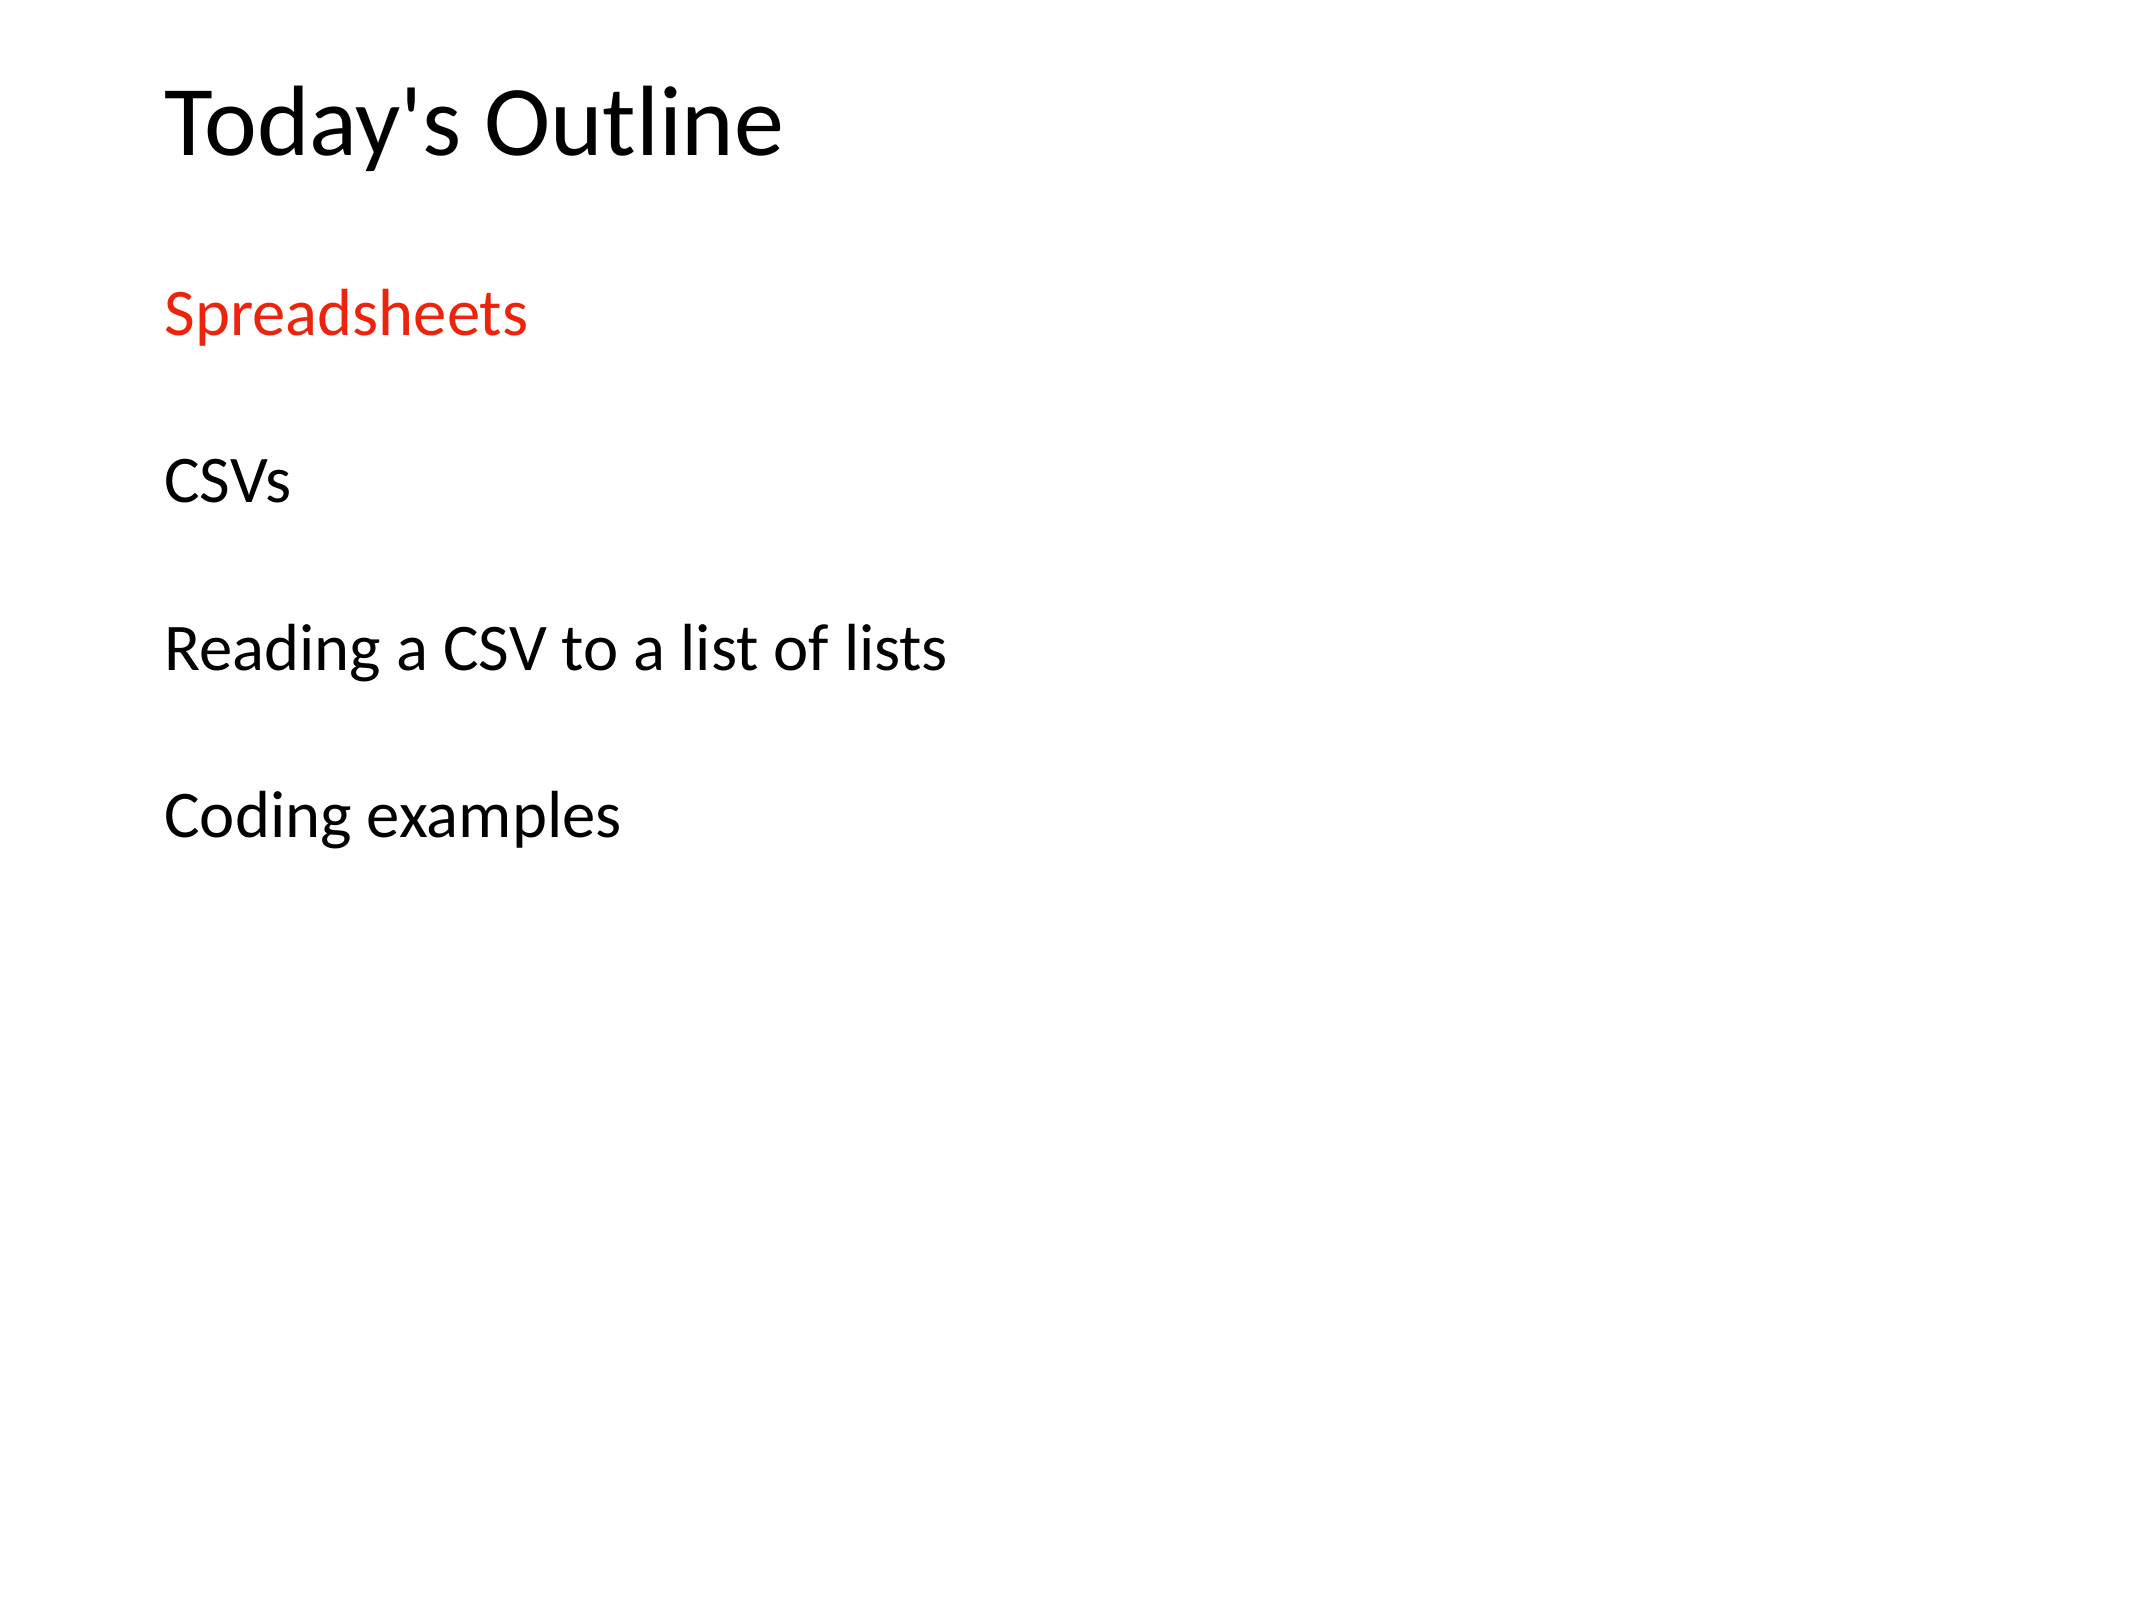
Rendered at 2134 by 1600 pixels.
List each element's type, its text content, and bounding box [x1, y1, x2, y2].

list Spreadsheets CSVs Reading a CSV to a list of lists Coding examples [155, 259, 1978, 1457]
title Today's Outline [155, 41, 1978, 191]
